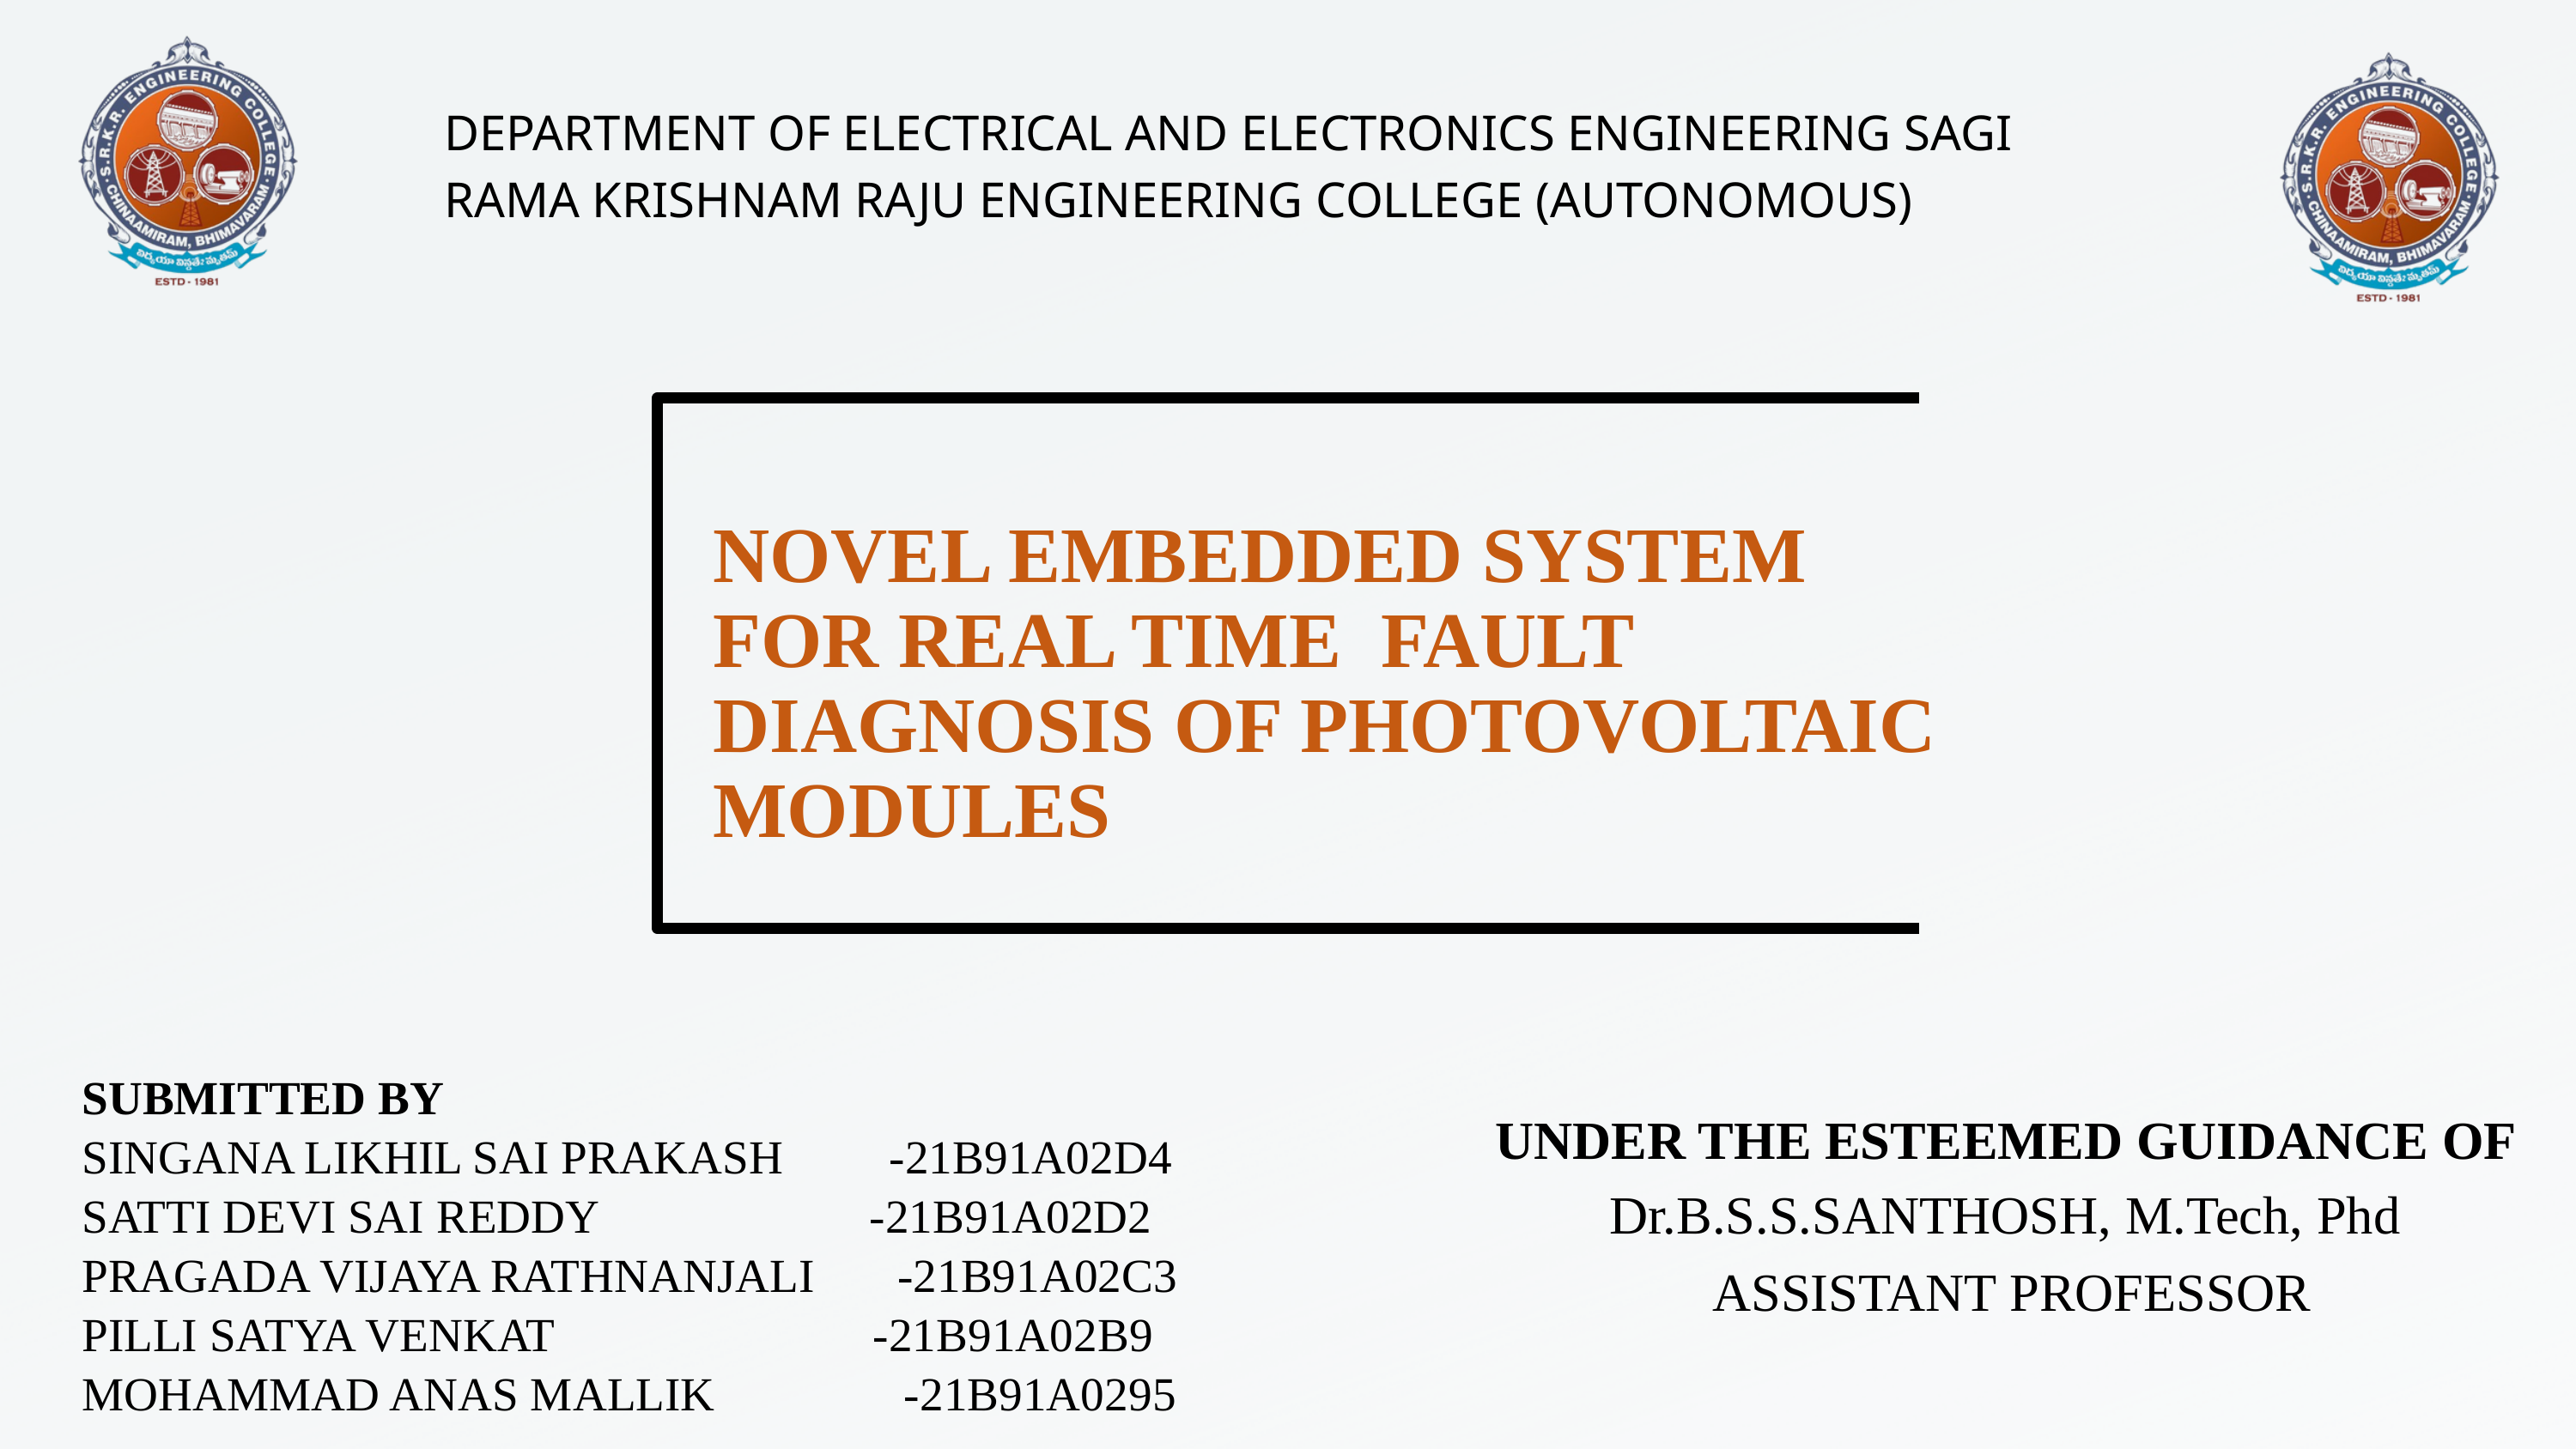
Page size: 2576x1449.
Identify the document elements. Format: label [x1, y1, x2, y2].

picture [0, 24, 375, 298]
picture [2148, 40, 2576, 314]
text_box [0, 0, 2576, 1449]
